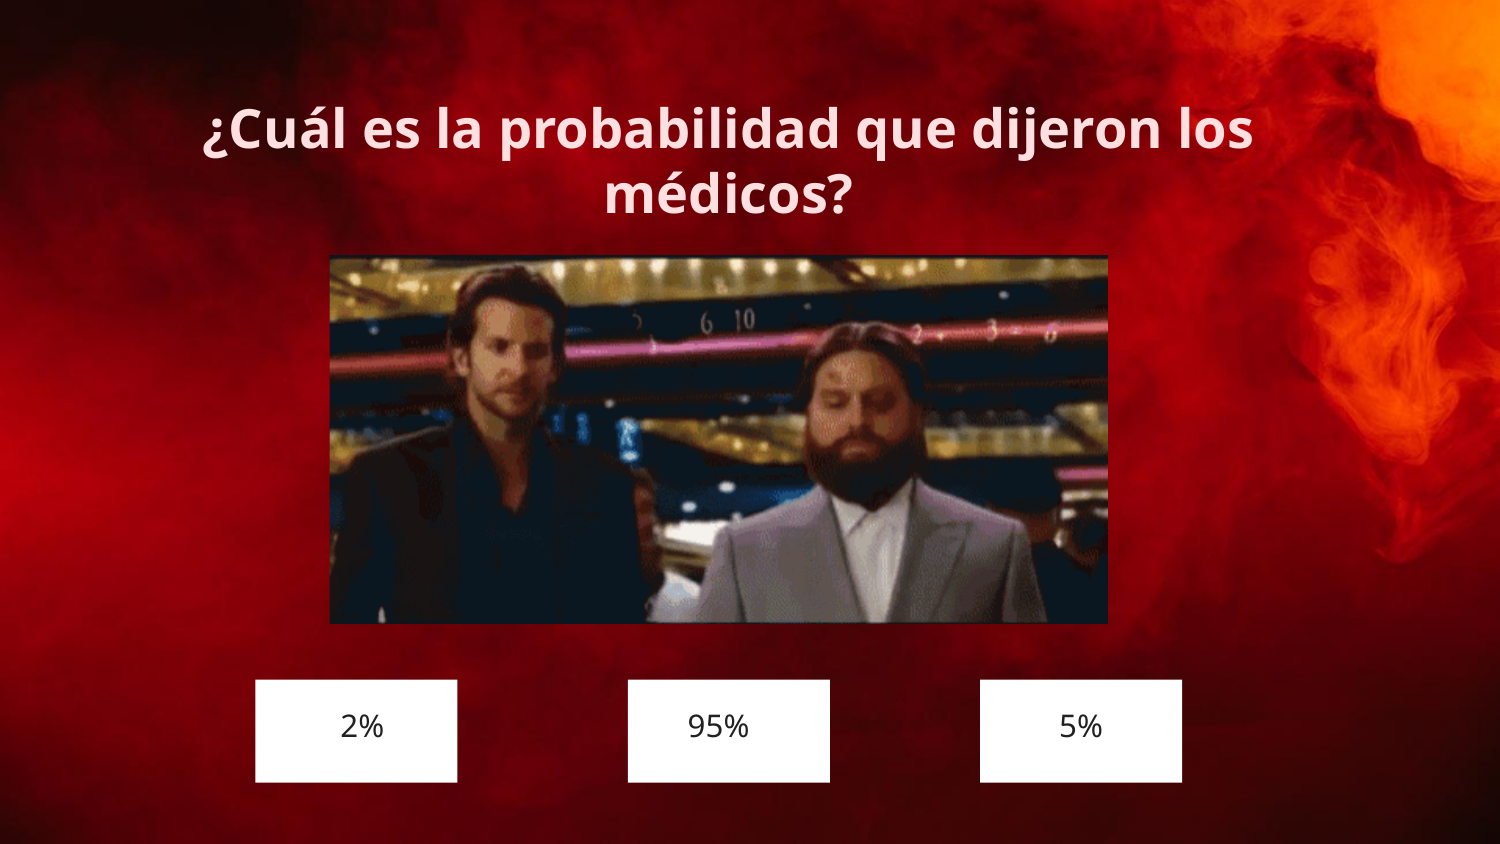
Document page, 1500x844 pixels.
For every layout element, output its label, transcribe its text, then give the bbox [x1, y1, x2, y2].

text_box [980, 679, 1183, 690]
subtitle 2% [247, 690, 478, 772]
text_box [980, 772, 1183, 783]
picture [0, 0, 1500, 844]
subtitle 95% [653, 690, 784, 772]
text_box [627, 679, 830, 783]
text_box [255, 679, 458, 690]
text_box [255, 772, 458, 783]
subtitle 5% [965, 690, 1197, 772]
title ¿Cuál es la probabilidad que dijeron los médicos? [95, 89, 1362, 230]
